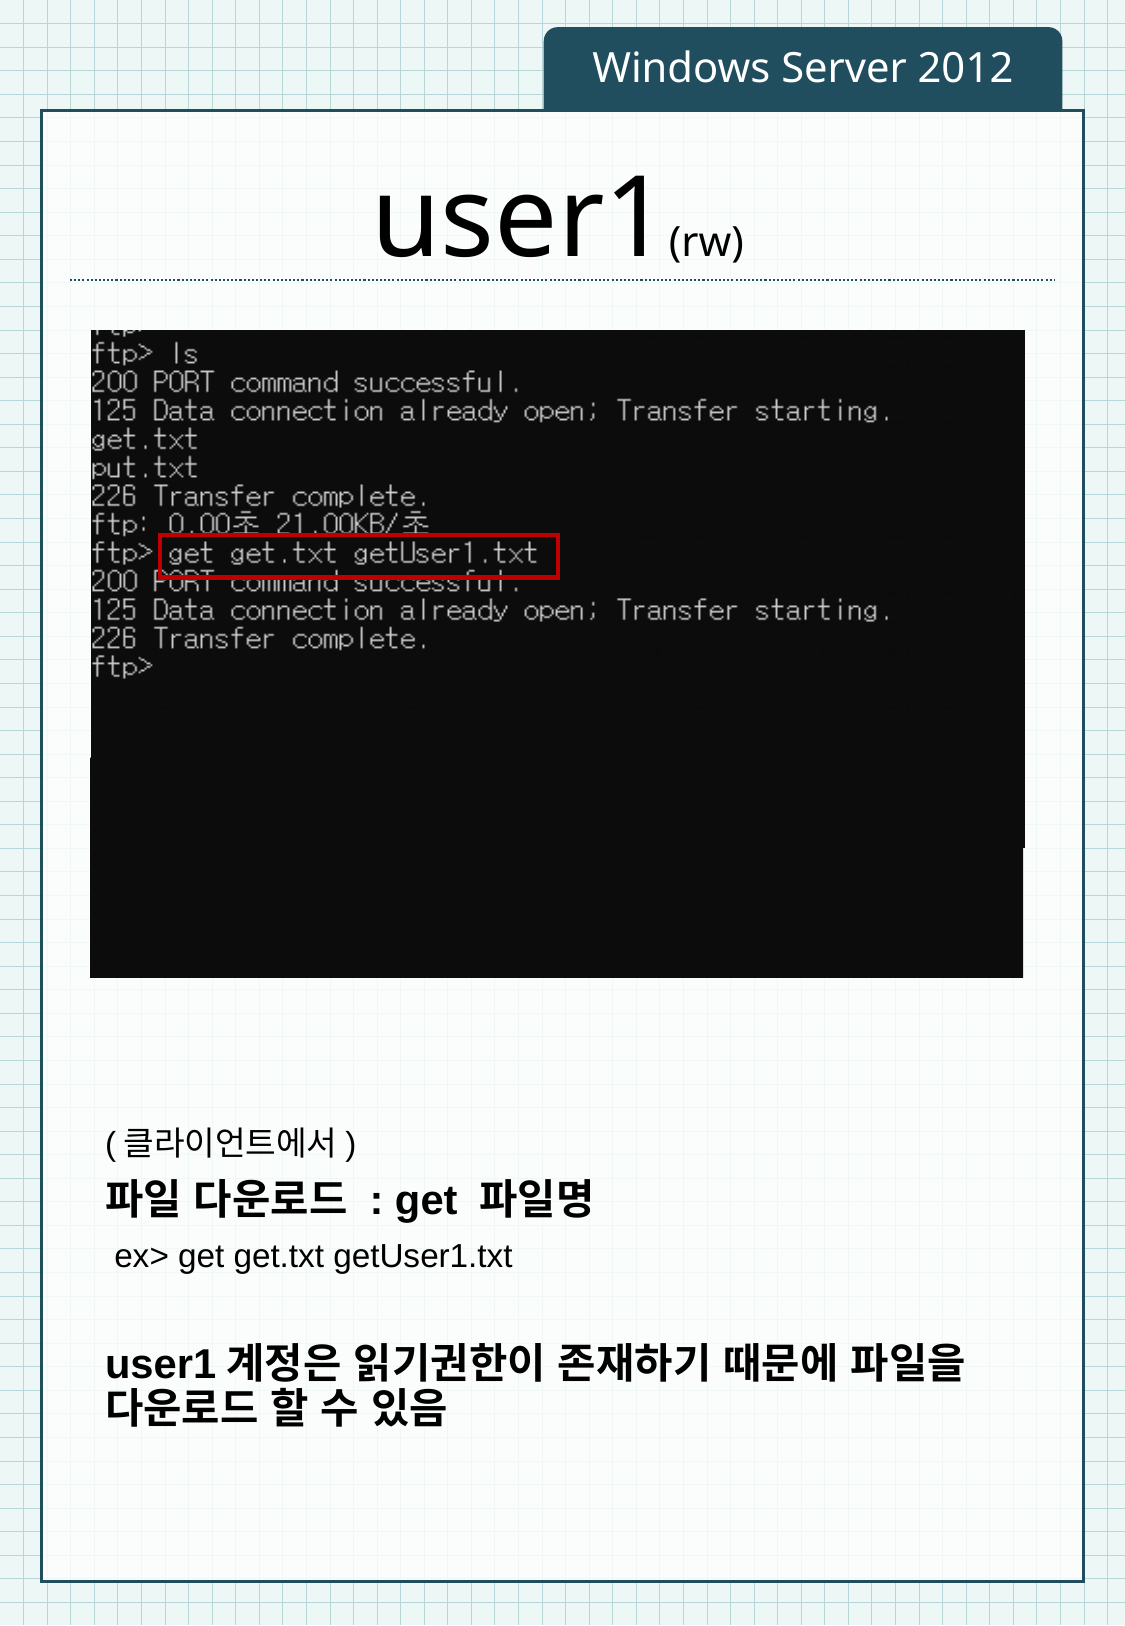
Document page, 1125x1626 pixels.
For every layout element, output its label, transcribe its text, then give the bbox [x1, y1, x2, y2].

text_box (클라이언트에서) 파일 다운로드 : get 파일명 ex> get get.txt getUser1.txt user1계정은 읽기권한이 존재하기 때문에 파일을 다운로드 할 수 있음 [90, 1238, 1024, 1321]
text_box Windows Server 2012 [560, 35, 1046, 103]
text_box [542, 26, 1064, 112]
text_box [90, 330, 1025, 978]
text_box [41, 109, 1084, 1582]
text_box user1(rw) [91, 162, 1024, 278]
